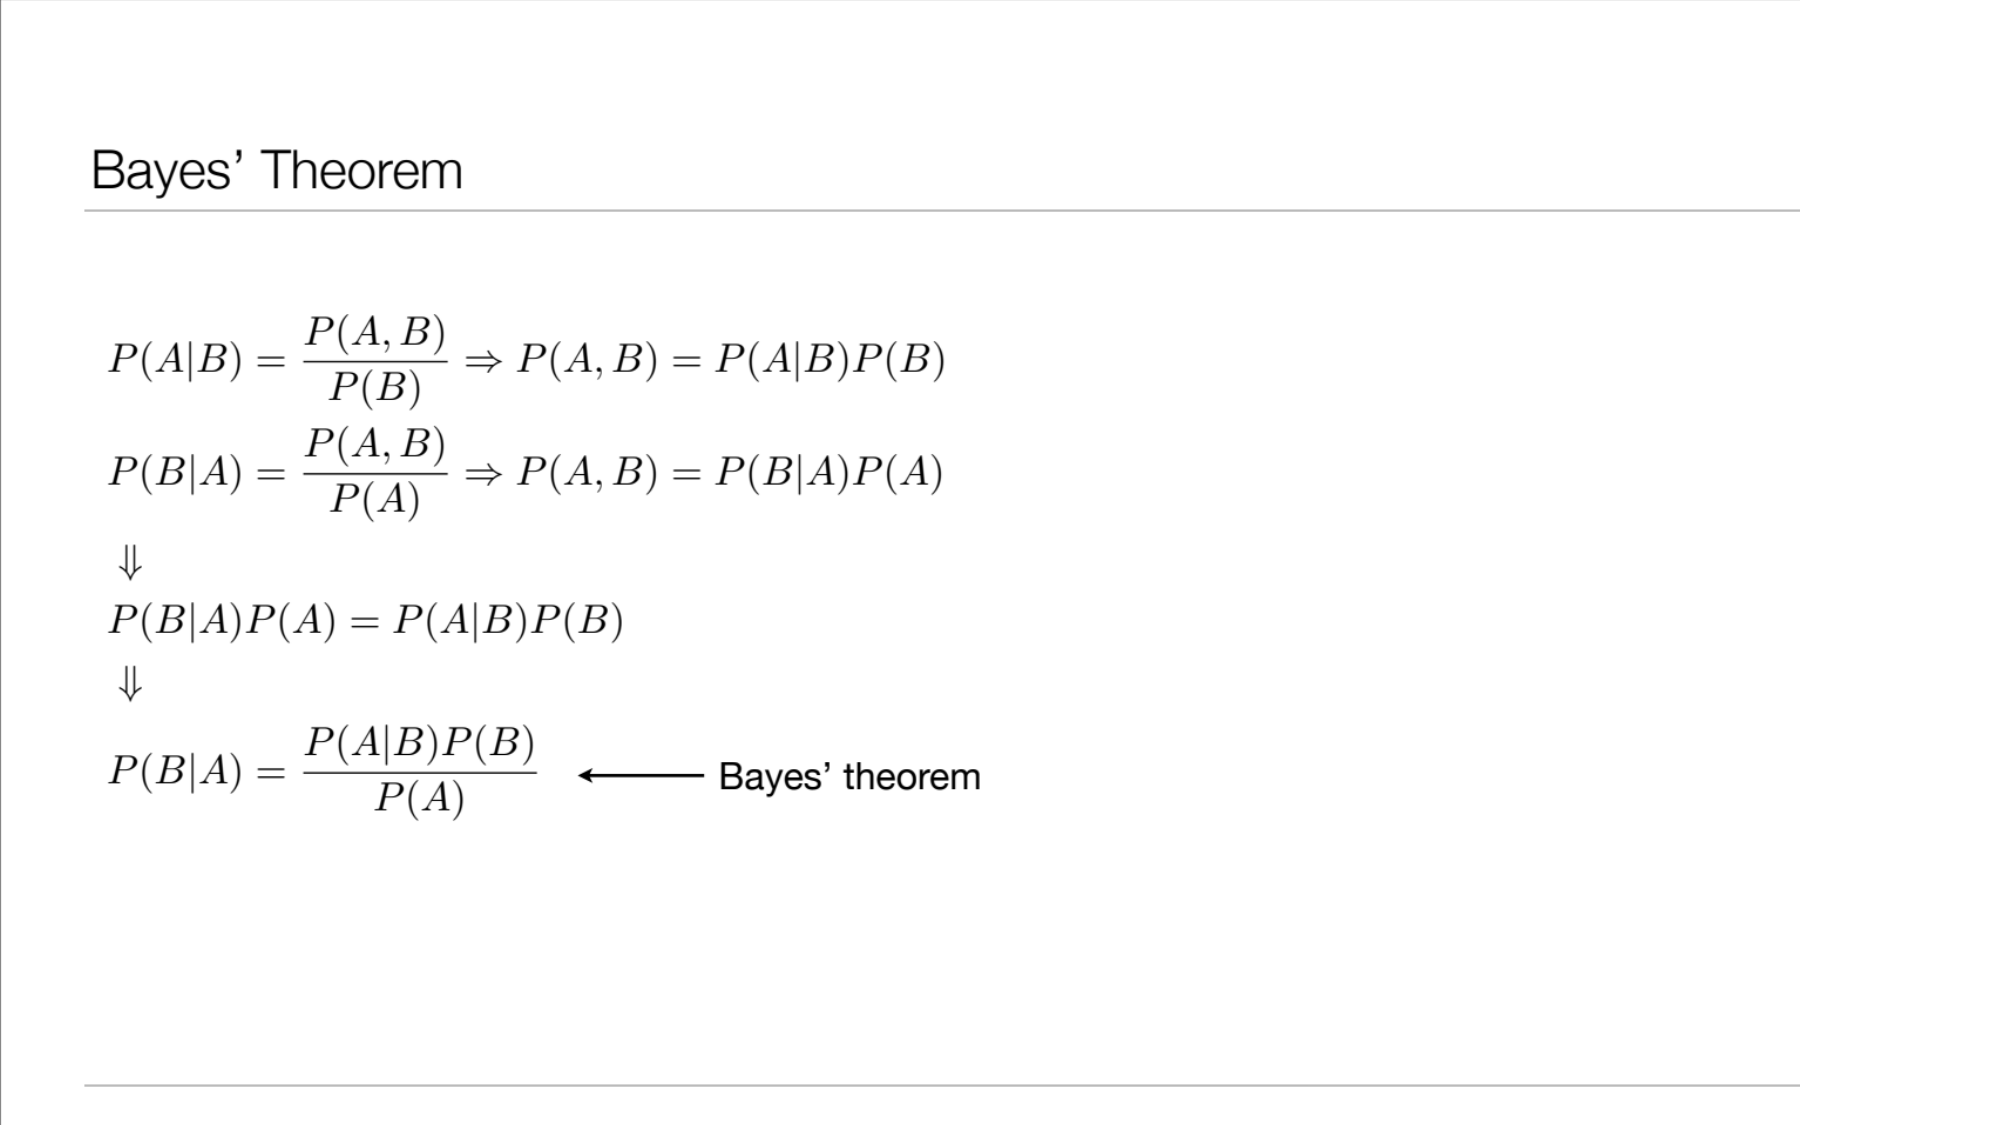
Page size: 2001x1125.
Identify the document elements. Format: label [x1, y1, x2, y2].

picture [0, 0, 1800, 1125]
